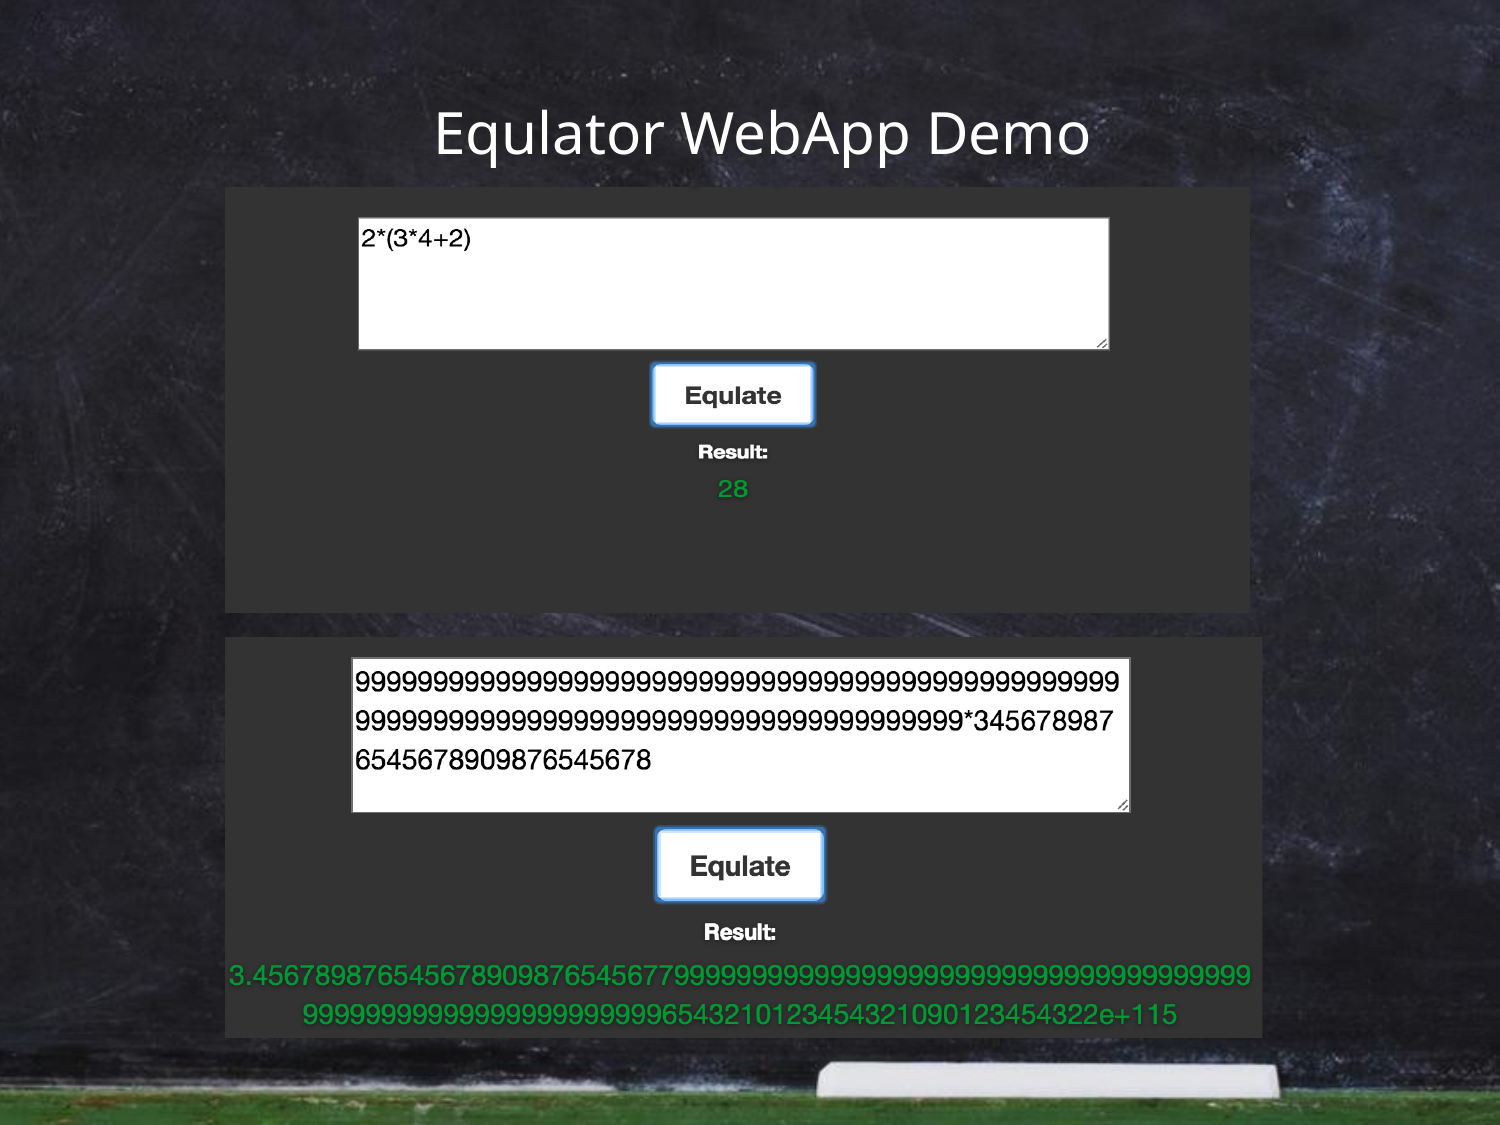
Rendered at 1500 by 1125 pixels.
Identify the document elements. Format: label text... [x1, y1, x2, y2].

picture [0, 0, 1500, 1125]
title Equlator WebApp Demo [87, 37, 1438, 225]
